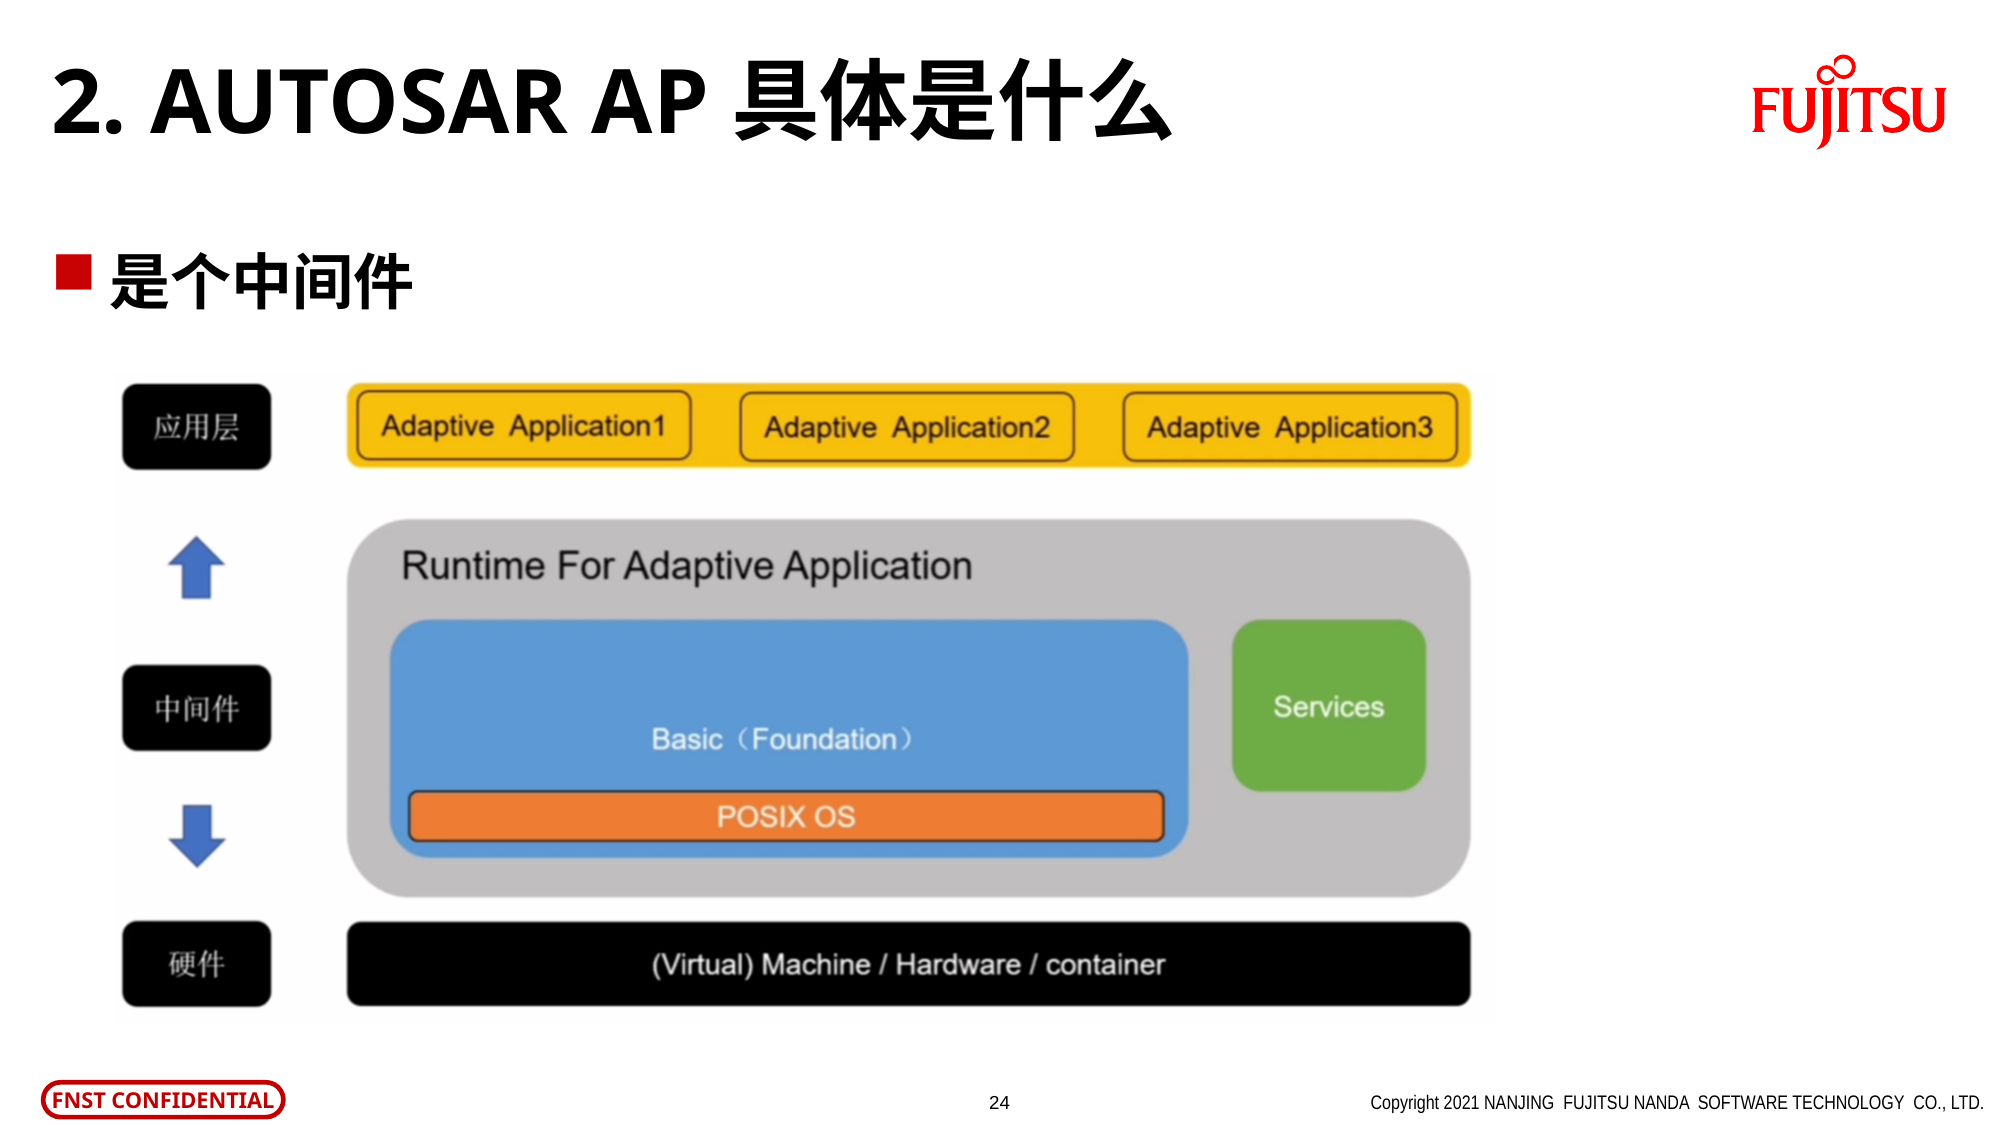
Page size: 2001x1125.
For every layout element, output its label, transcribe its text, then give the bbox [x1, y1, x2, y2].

title 2. AUTOSAR AP具体是什么 [51, 36, 1706, 173]
footer Copyright 2021 NANJING FUJITSU NANDA SOFTWARE TECHNOLOGY CO., LTD. [1117, 1079, 1985, 1124]
list 是个中间件 [51, 236, 1942, 1055]
slide_number 23 [940, 1079, 1059, 1124]
picture [114, 373, 1495, 1025]
